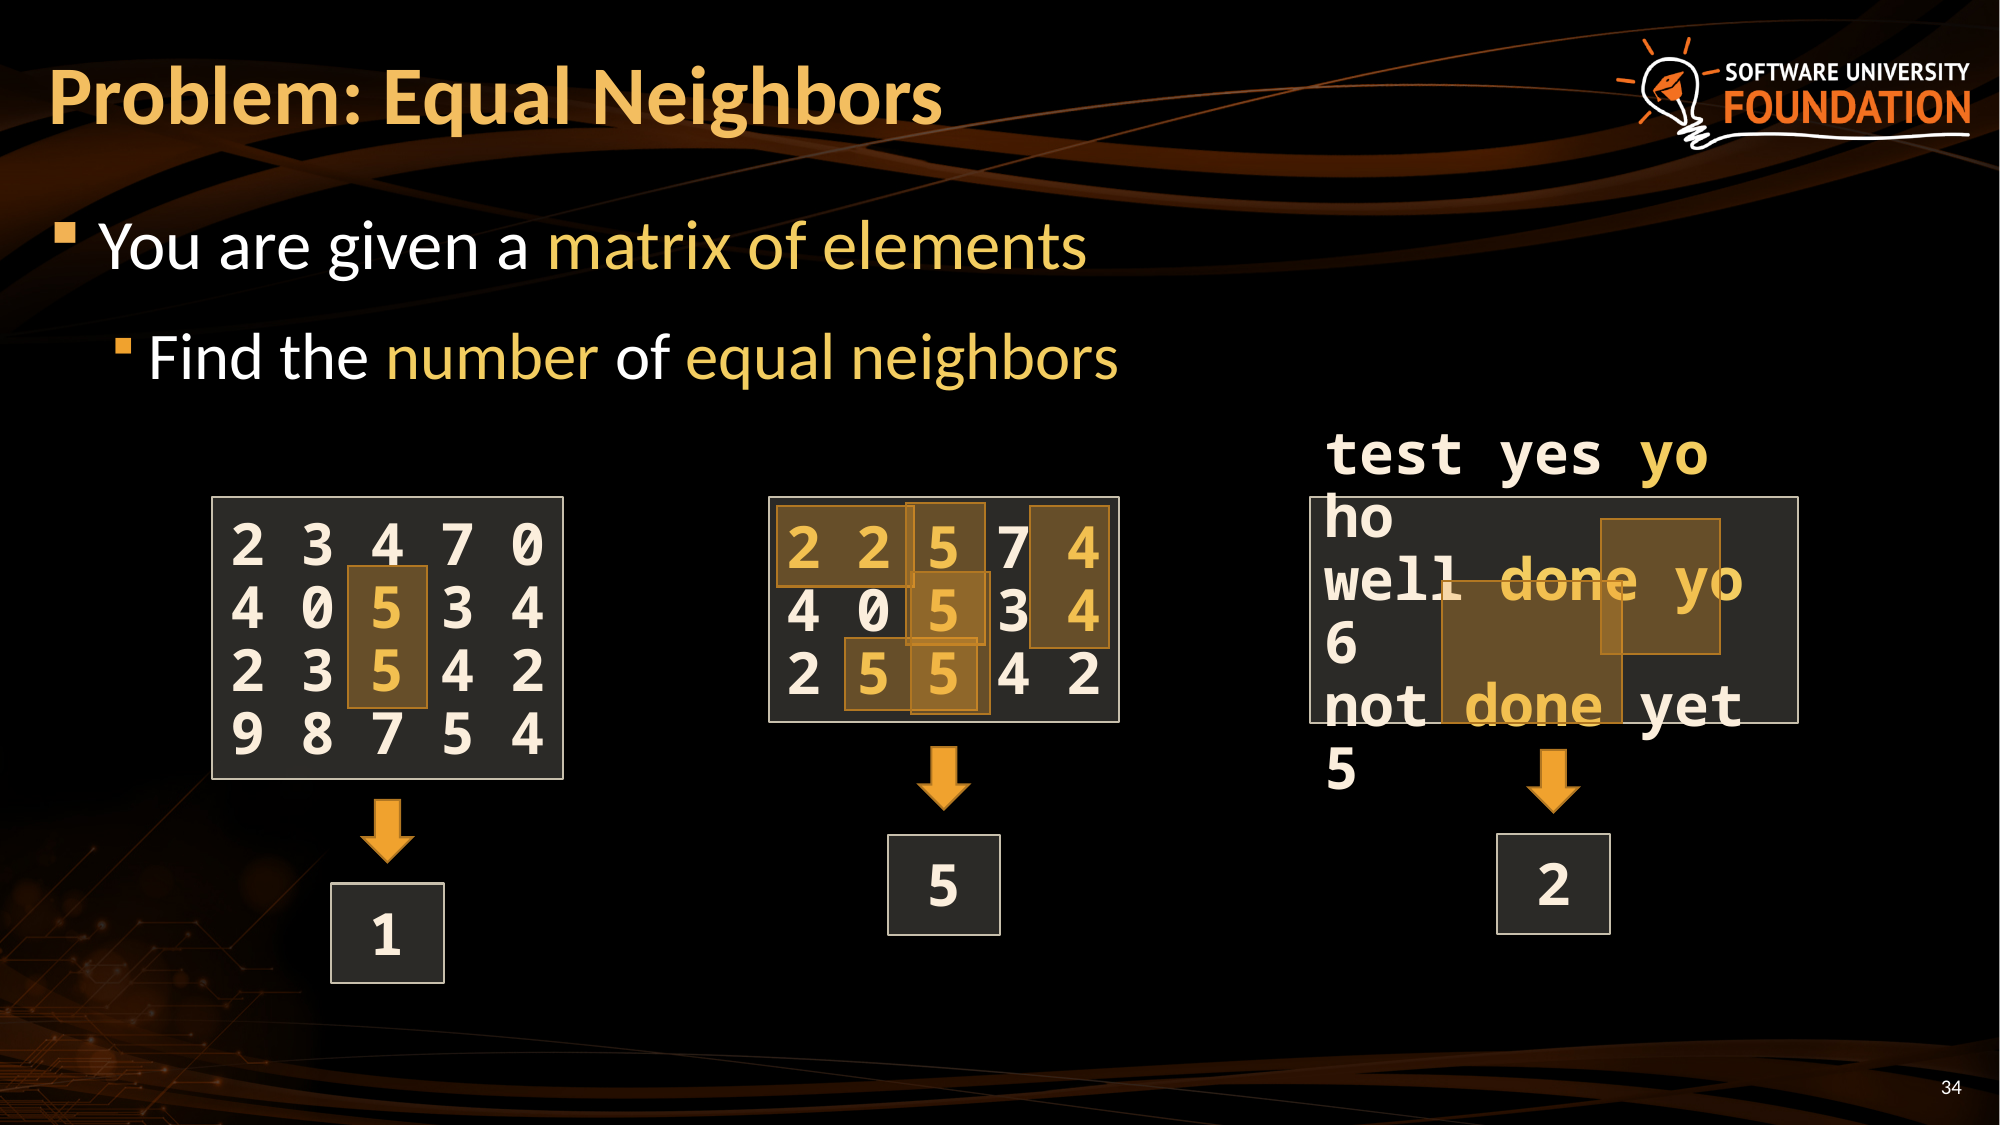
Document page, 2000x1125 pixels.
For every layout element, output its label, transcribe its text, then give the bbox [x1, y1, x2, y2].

list You are given a matrix of elements Find the number of equal neighbors [31, 188, 1968, 1103]
text_box [1441, 580, 1623, 724]
text_box 2 3 4 7 0 4 0 5 3 4 2 3 5 4 2 9 8 7 5 4 [212, 497, 563, 779]
text_box 2 [1497, 833, 1610, 934]
text_box 1 [331, 883, 444, 984]
text_box [1525, 748, 1581, 814]
text_box 5 [887, 834, 1001, 935]
text_box [1600, 518, 1721, 655]
text_box [910, 571, 991, 715]
text_box [1029, 505, 1110, 649]
picture [0, 0, 2000, 1125]
text_box [359, 798, 415, 864]
text_box [905, 502, 986, 646]
text_box [347, 565, 428, 709]
text_box [916, 746, 972, 811]
text_box [776, 505, 905, 588]
title Problem: Equal Neighbors [30, 6, 1602, 189]
text_box test yes yo ho well done yo 6 not done yet 5 [1309, 497, 1799, 723]
text_box [844, 637, 910, 711]
text_box 2 2 5 7 4 4 0 5 3 4 2 5 5 4 2 [768, 497, 1119, 723]
